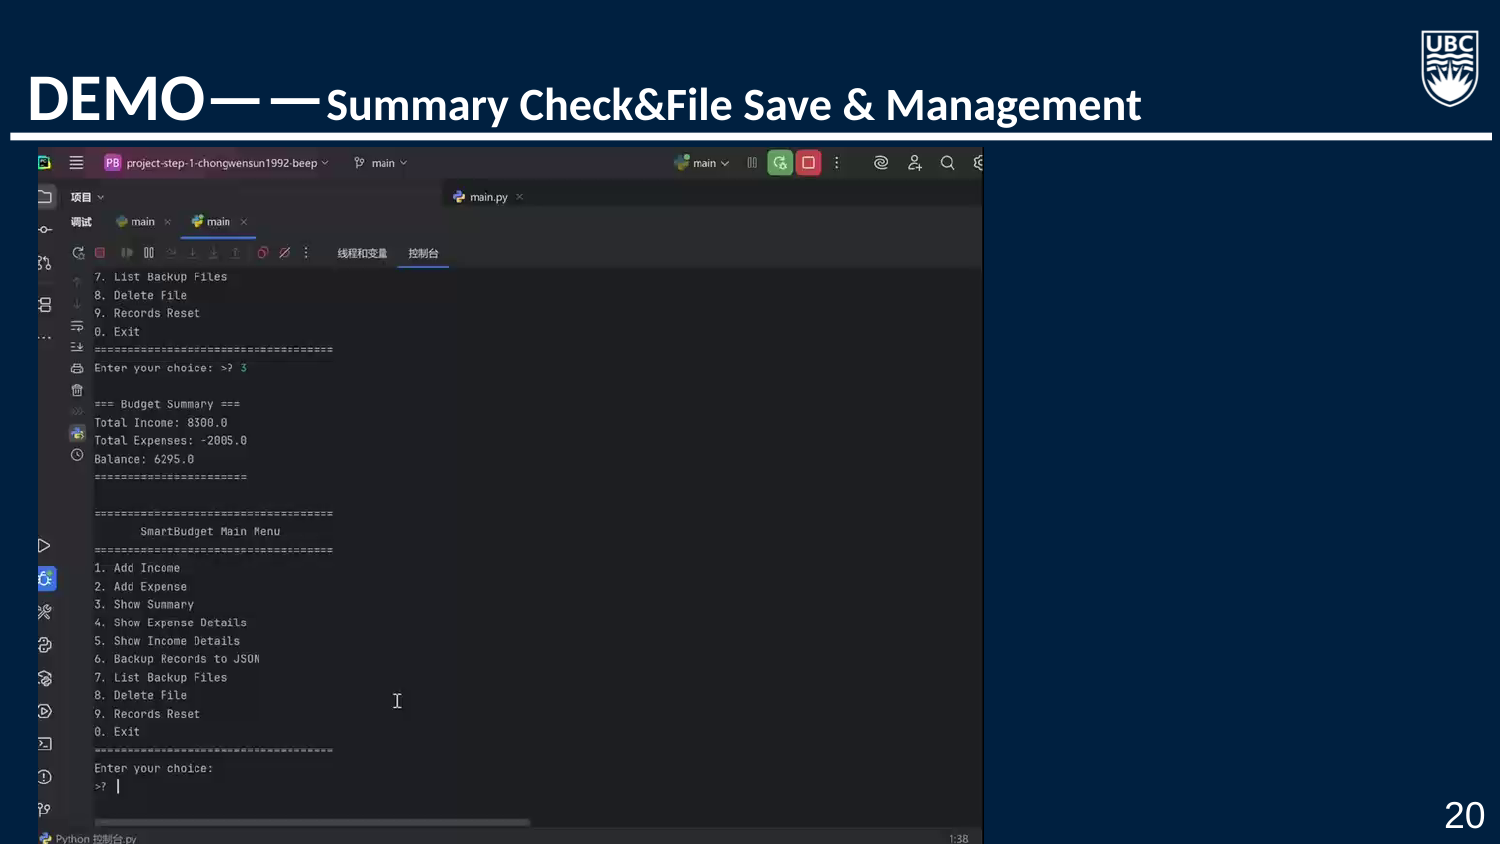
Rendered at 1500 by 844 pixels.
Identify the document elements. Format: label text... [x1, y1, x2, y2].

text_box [37, 146, 985, 844]
title DEMO——Summary Check&File Save & Management [12, 0, 1488, 135]
